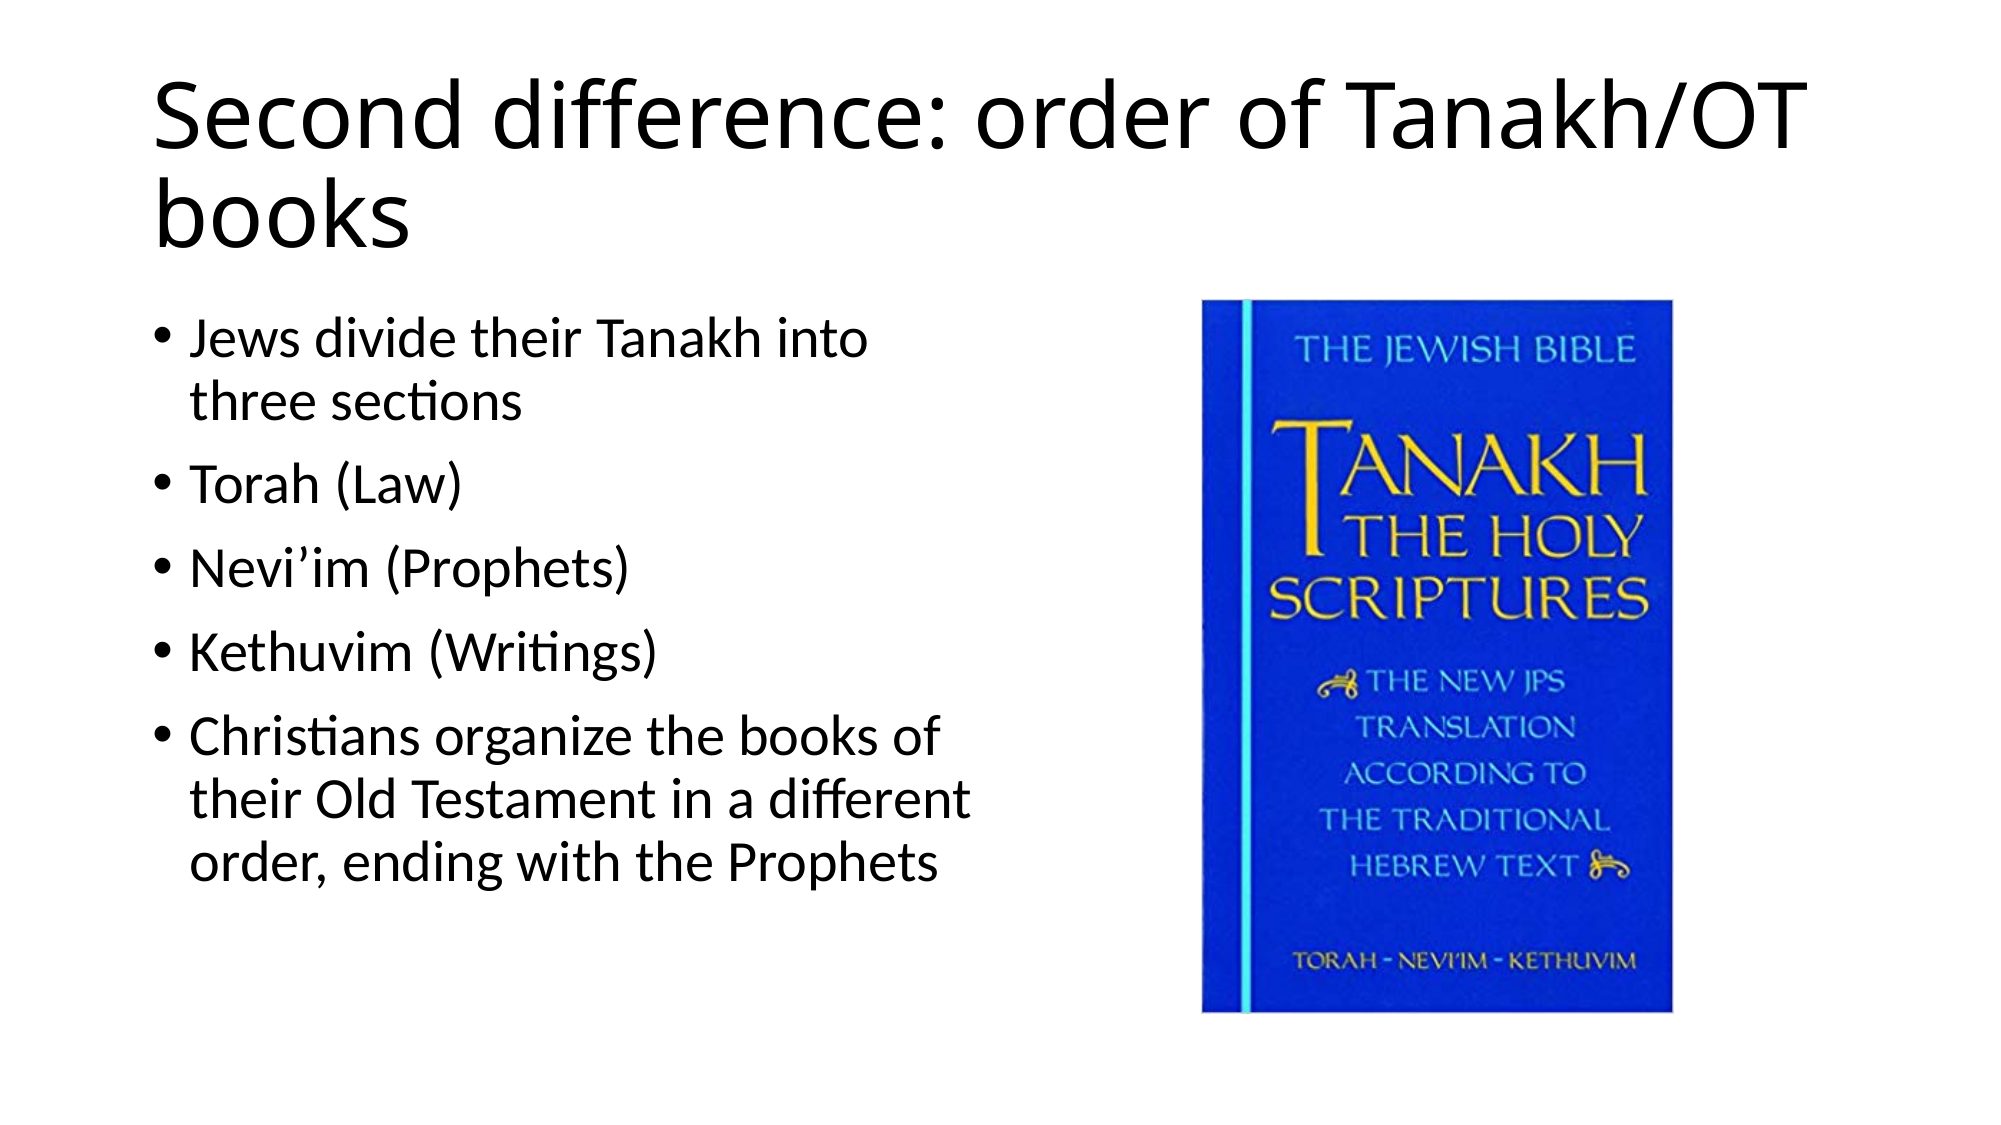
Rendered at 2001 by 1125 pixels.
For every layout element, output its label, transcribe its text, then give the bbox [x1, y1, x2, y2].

list Jews divide their Tanakh into three sections Torah (Law) Nevi’im (Prophets) Kethuvim (Writings) Christians organize the books of their Old Testament in a different order, ending with the Prophets [137, 299, 988, 1014]
title Second difference: order of Tanakh/OT books [137, 59, 1863, 278]
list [1201, 299, 1674, 1014]
